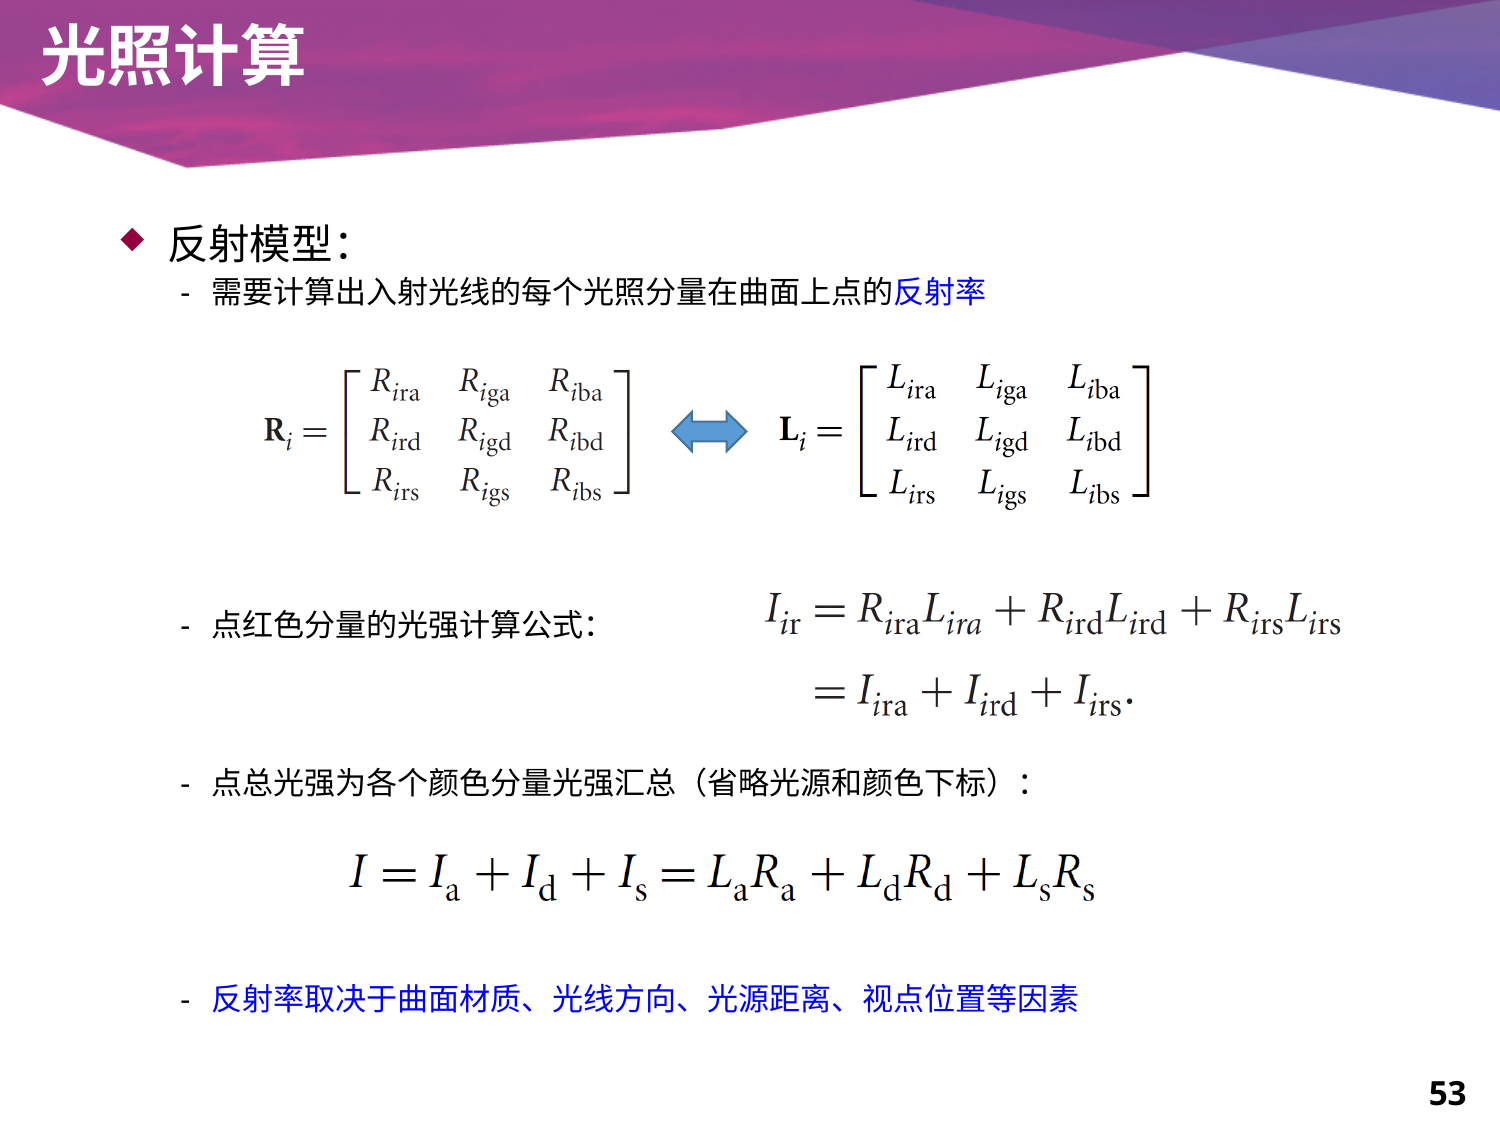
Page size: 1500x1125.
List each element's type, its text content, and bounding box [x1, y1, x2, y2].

text_box [670, 409, 748, 454]
picture [0, 0, 1500, 1125]
title 光照计算 [25, 15, 1320, 104]
slide_number 53 [1384, 1065, 1500, 1125]
